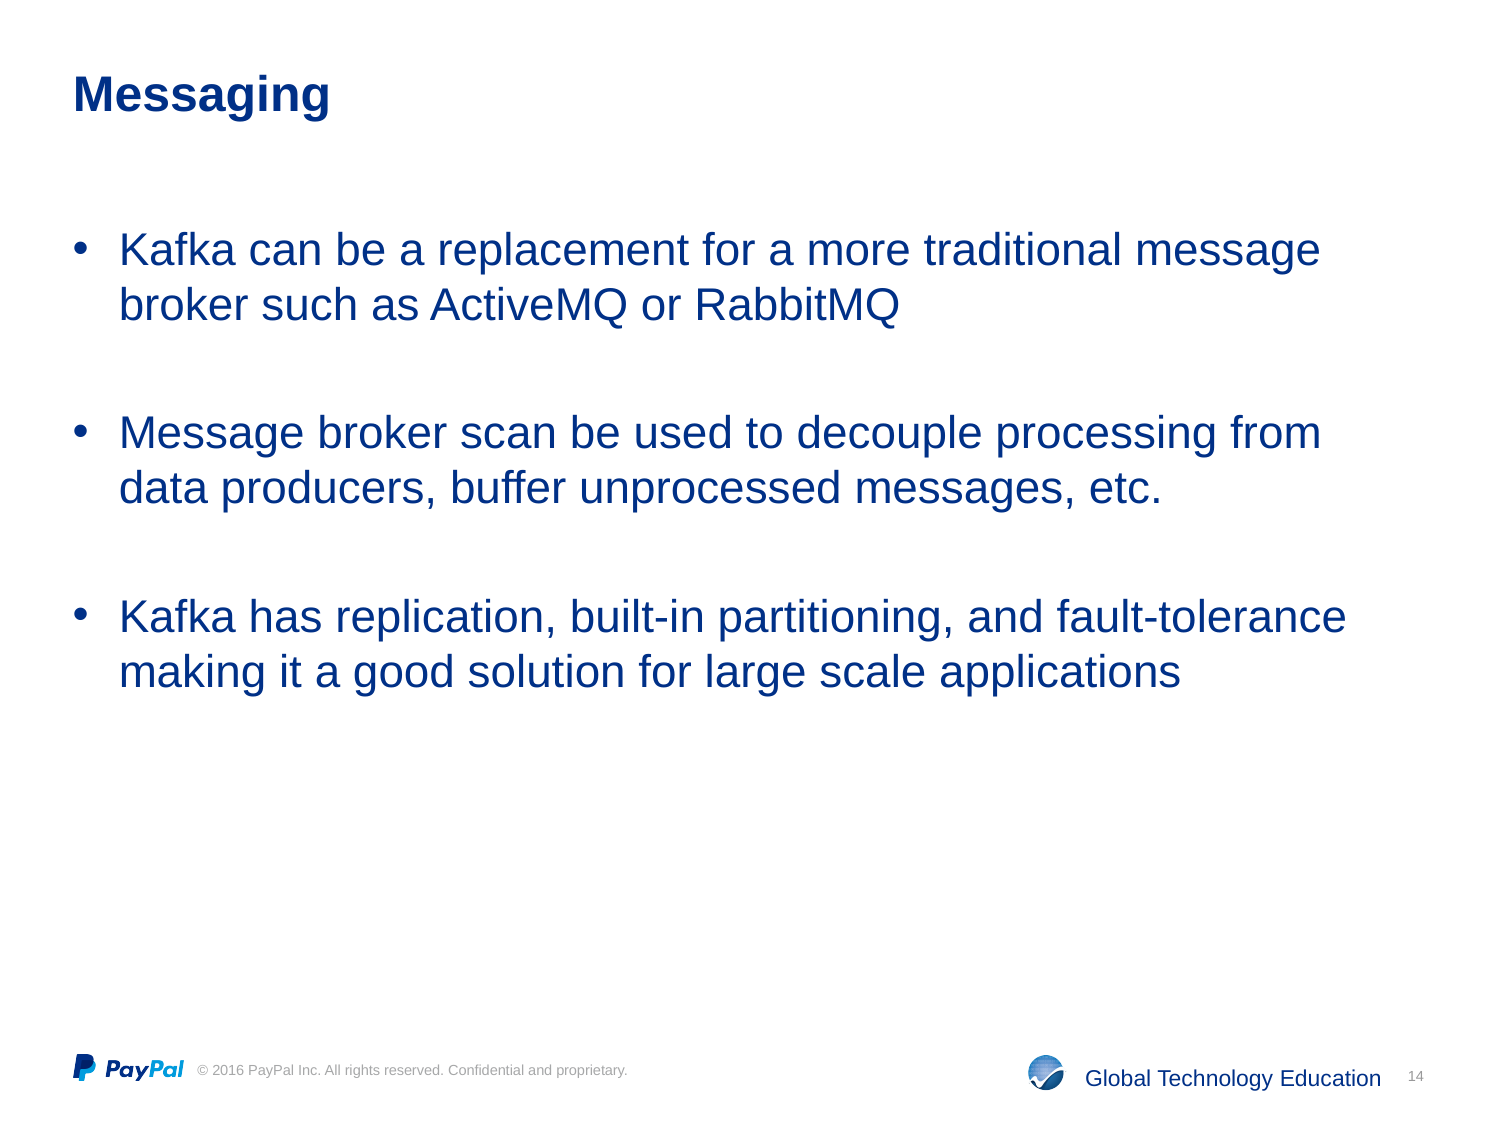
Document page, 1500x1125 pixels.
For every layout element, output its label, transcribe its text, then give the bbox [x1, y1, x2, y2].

slide_number 14 [1383, 1045, 1439, 1106]
title Messaging [58, 53, 1409, 151]
list Kafka can be a replacement for a more traditional message broker such as ActiveMQ or RabbitMQ Message broker scan be used to decouple processing from data producers, buffer unprocessed messages, etc. Kafka has replication, built-in partitioning, and fault-tolerance making it a good solution for large scale applications [57, 212, 1409, 1029]
picture [73, 1054, 184, 1081]
picture [1023, 1050, 1070, 1095]
